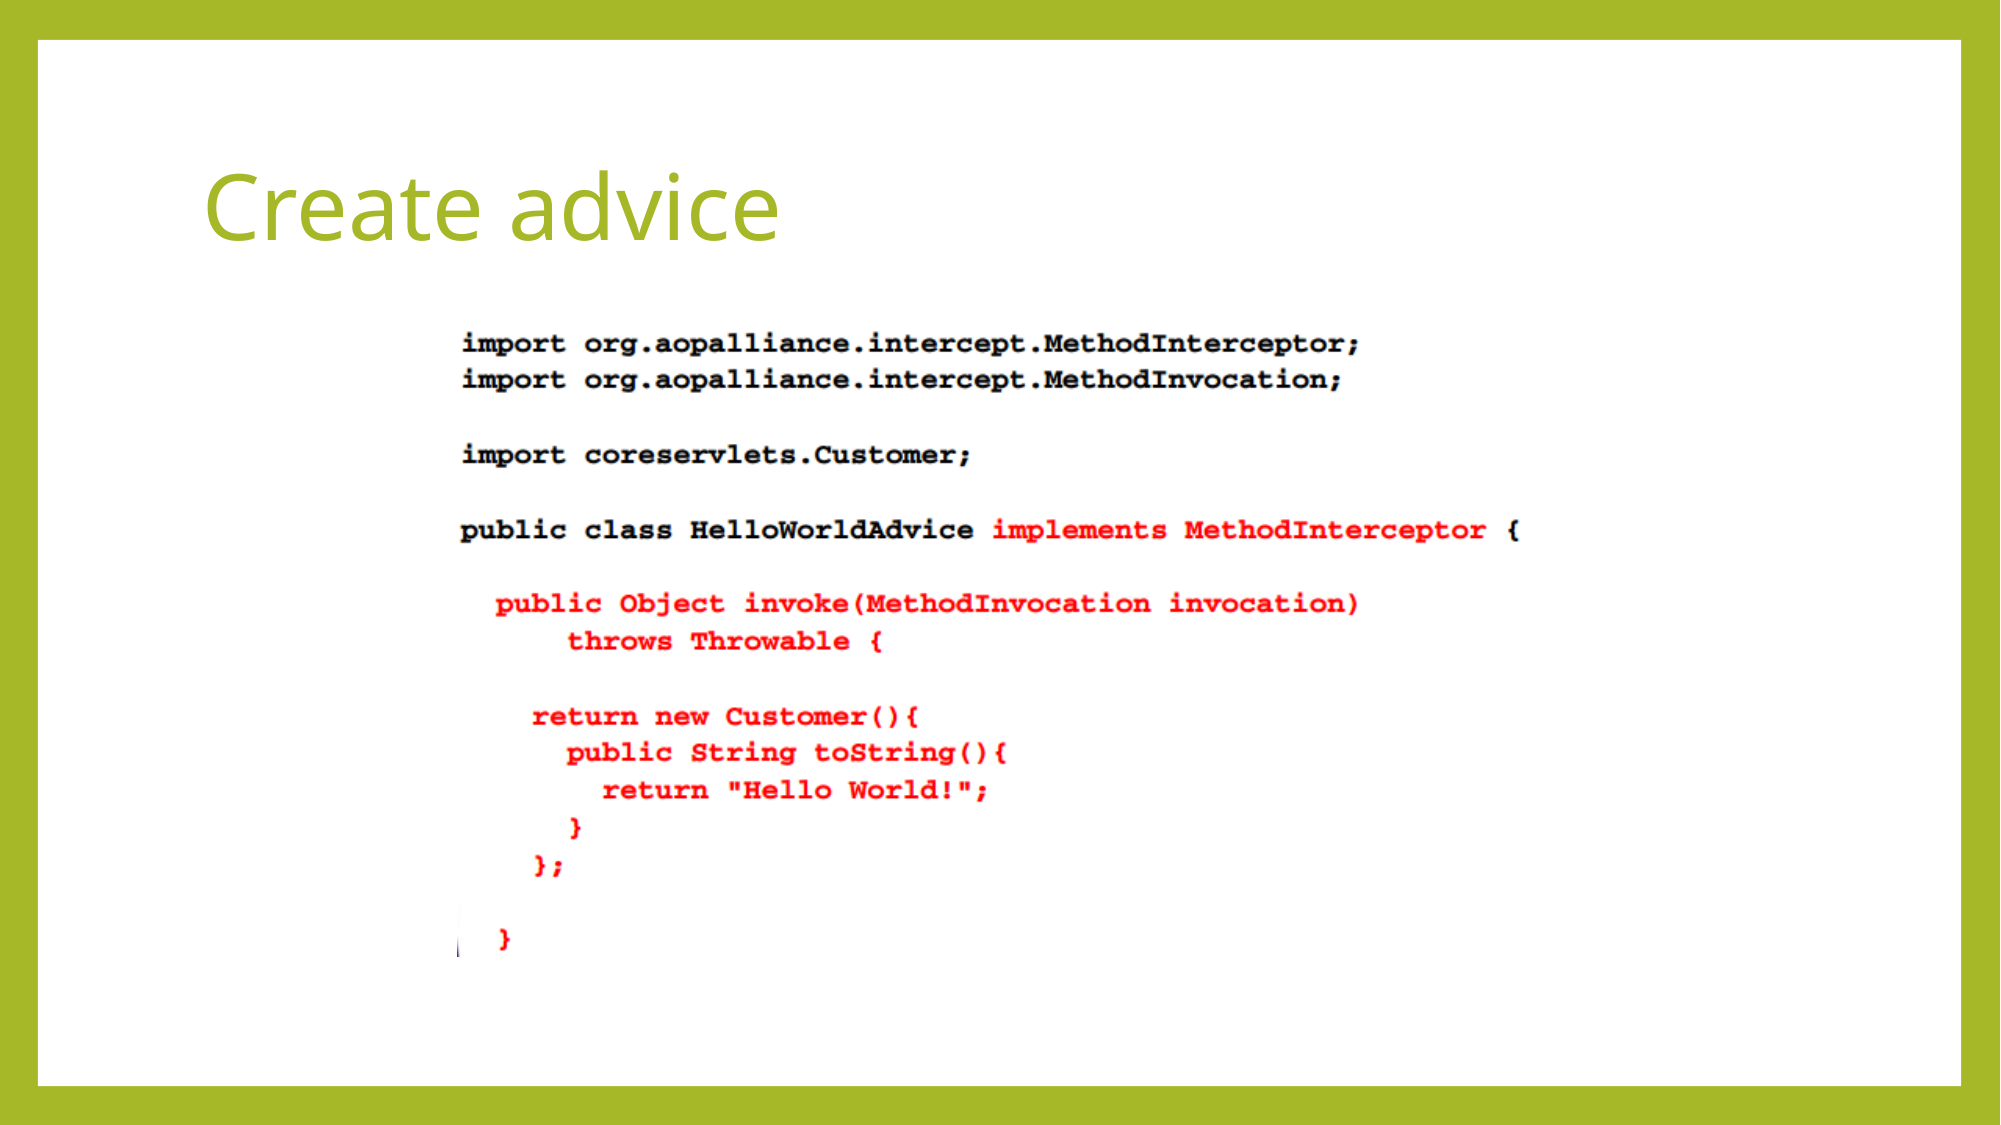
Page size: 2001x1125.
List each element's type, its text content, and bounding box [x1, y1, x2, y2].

title Create advice [187, 99, 1808, 323]
picture [457, 327, 1543, 957]
